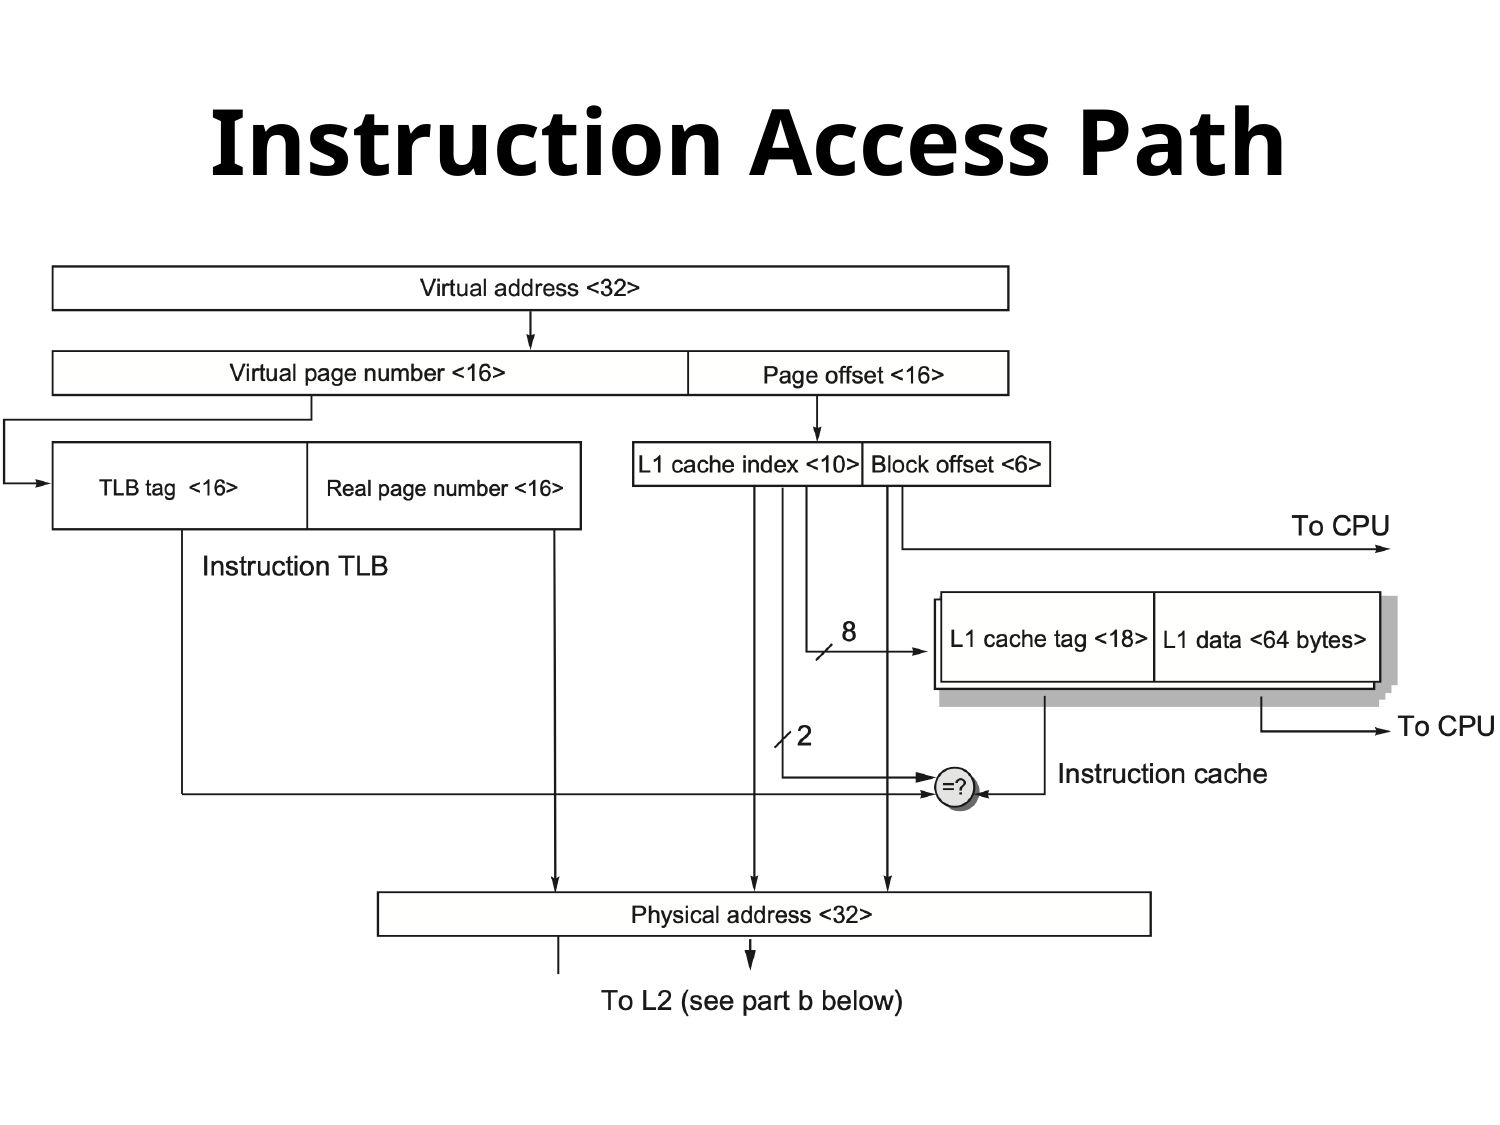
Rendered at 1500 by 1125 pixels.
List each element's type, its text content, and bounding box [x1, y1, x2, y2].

title Instruction Access Path [0, 45, 1500, 233]
picture [0, 262, 1500, 1020]
